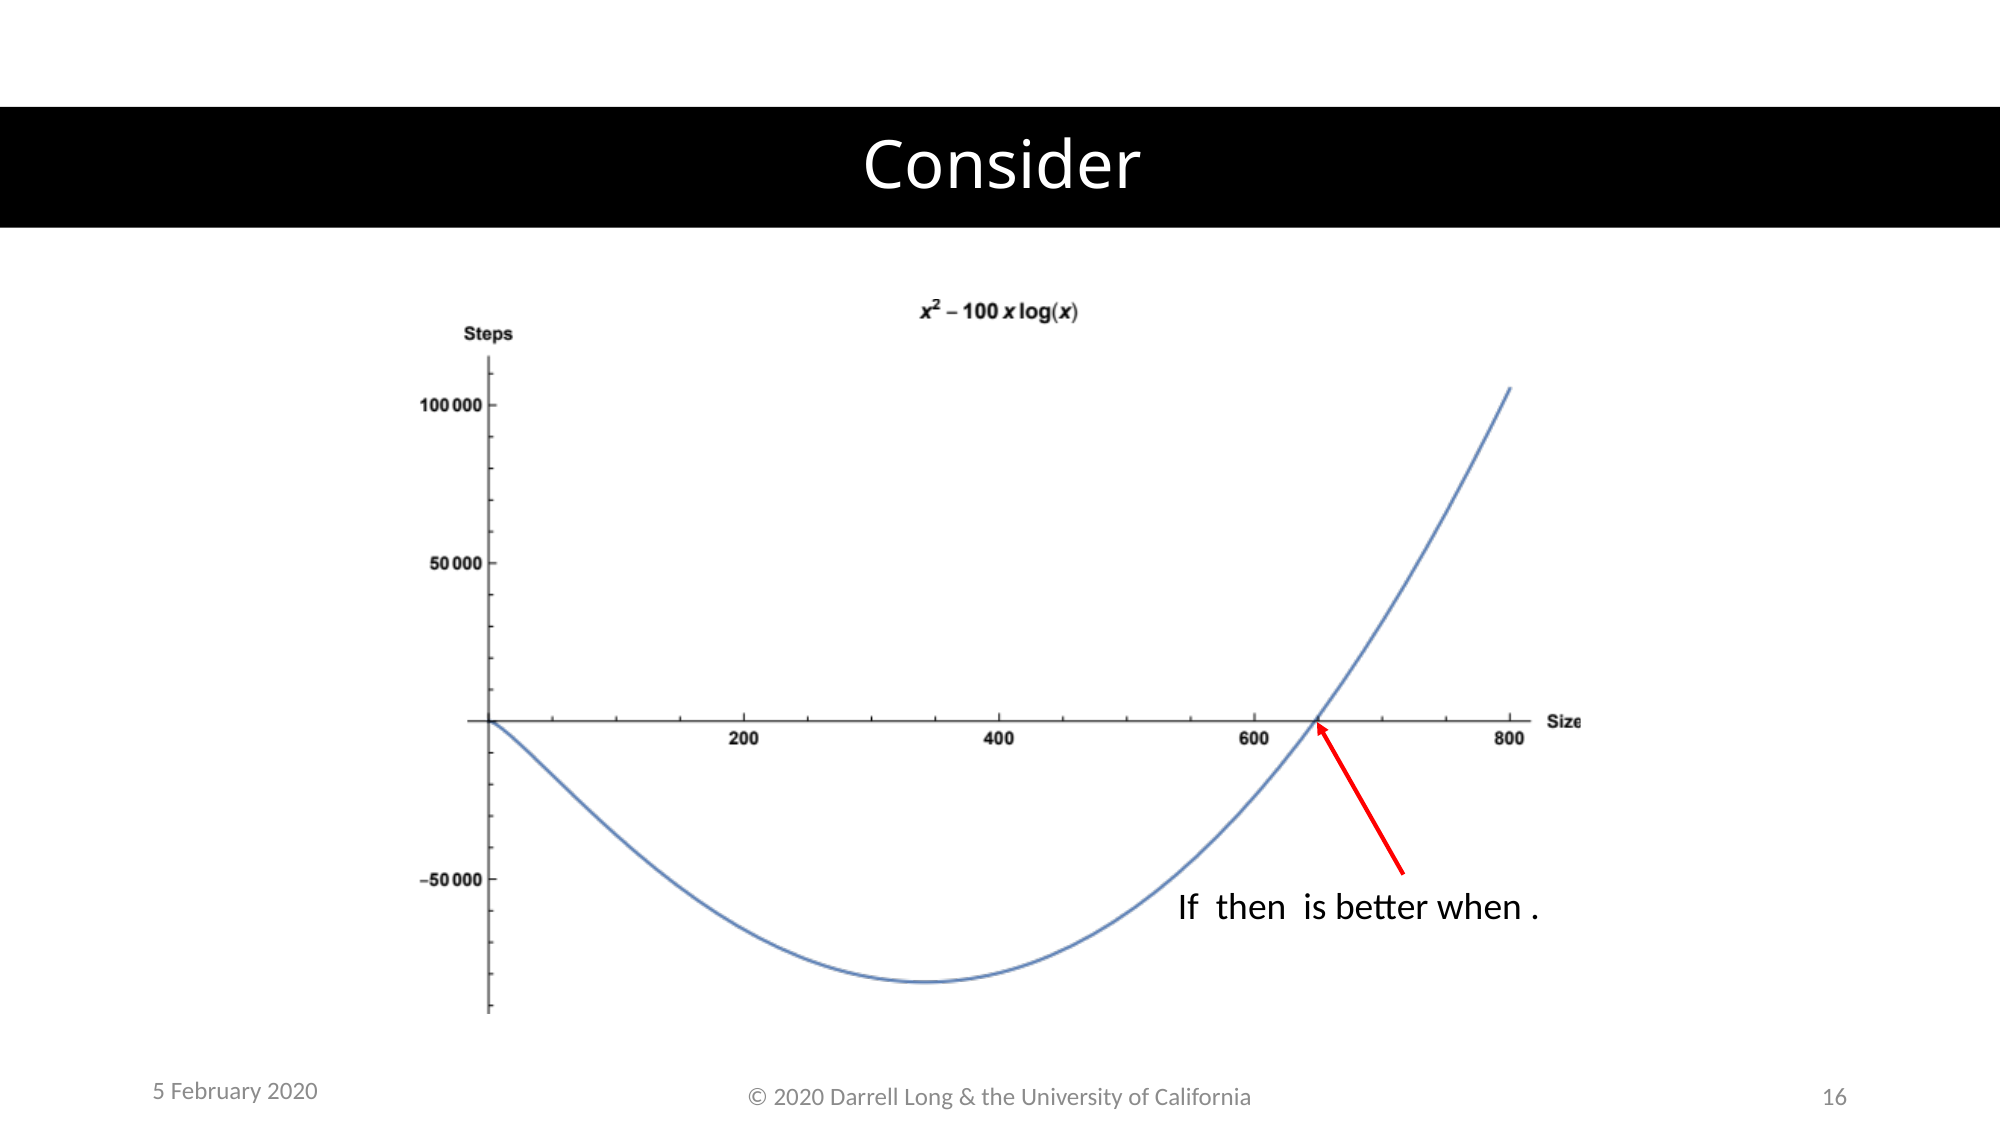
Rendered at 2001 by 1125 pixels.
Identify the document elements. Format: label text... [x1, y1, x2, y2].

slide_number 16 [1412, 1065, 1863, 1125]
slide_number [137, 1059, 341, 1120]
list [419, 299, 1581, 1014]
text_box [0, 106, 2000, 229]
footer © 2020 Darrell Long & the University of California [662, 1065, 1338, 1125]
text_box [1316, 721, 1404, 875]
